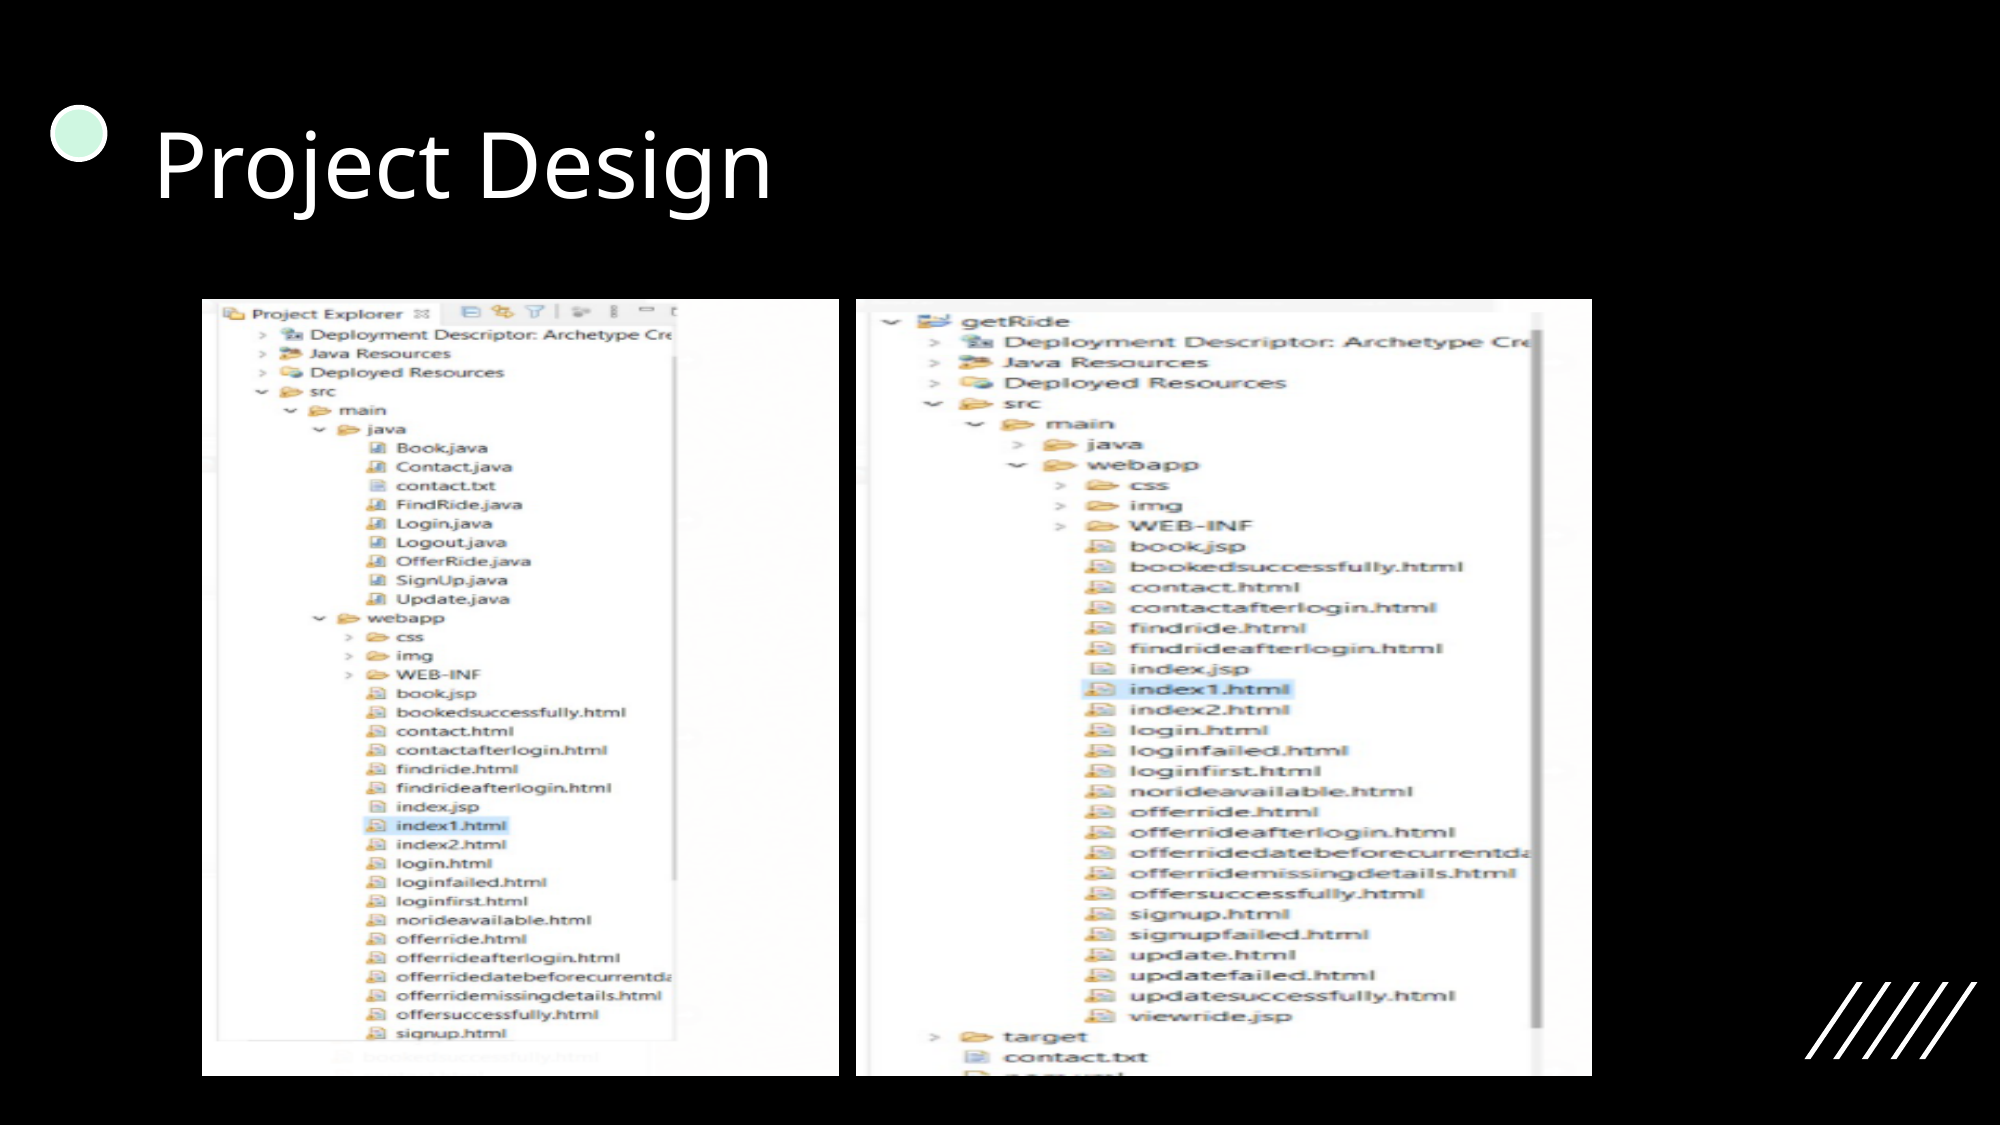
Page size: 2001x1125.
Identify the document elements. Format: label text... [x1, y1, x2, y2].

title Project Design [137, 59, 1863, 278]
picture [201, 299, 839, 1076]
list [856, 299, 1592, 1076]
